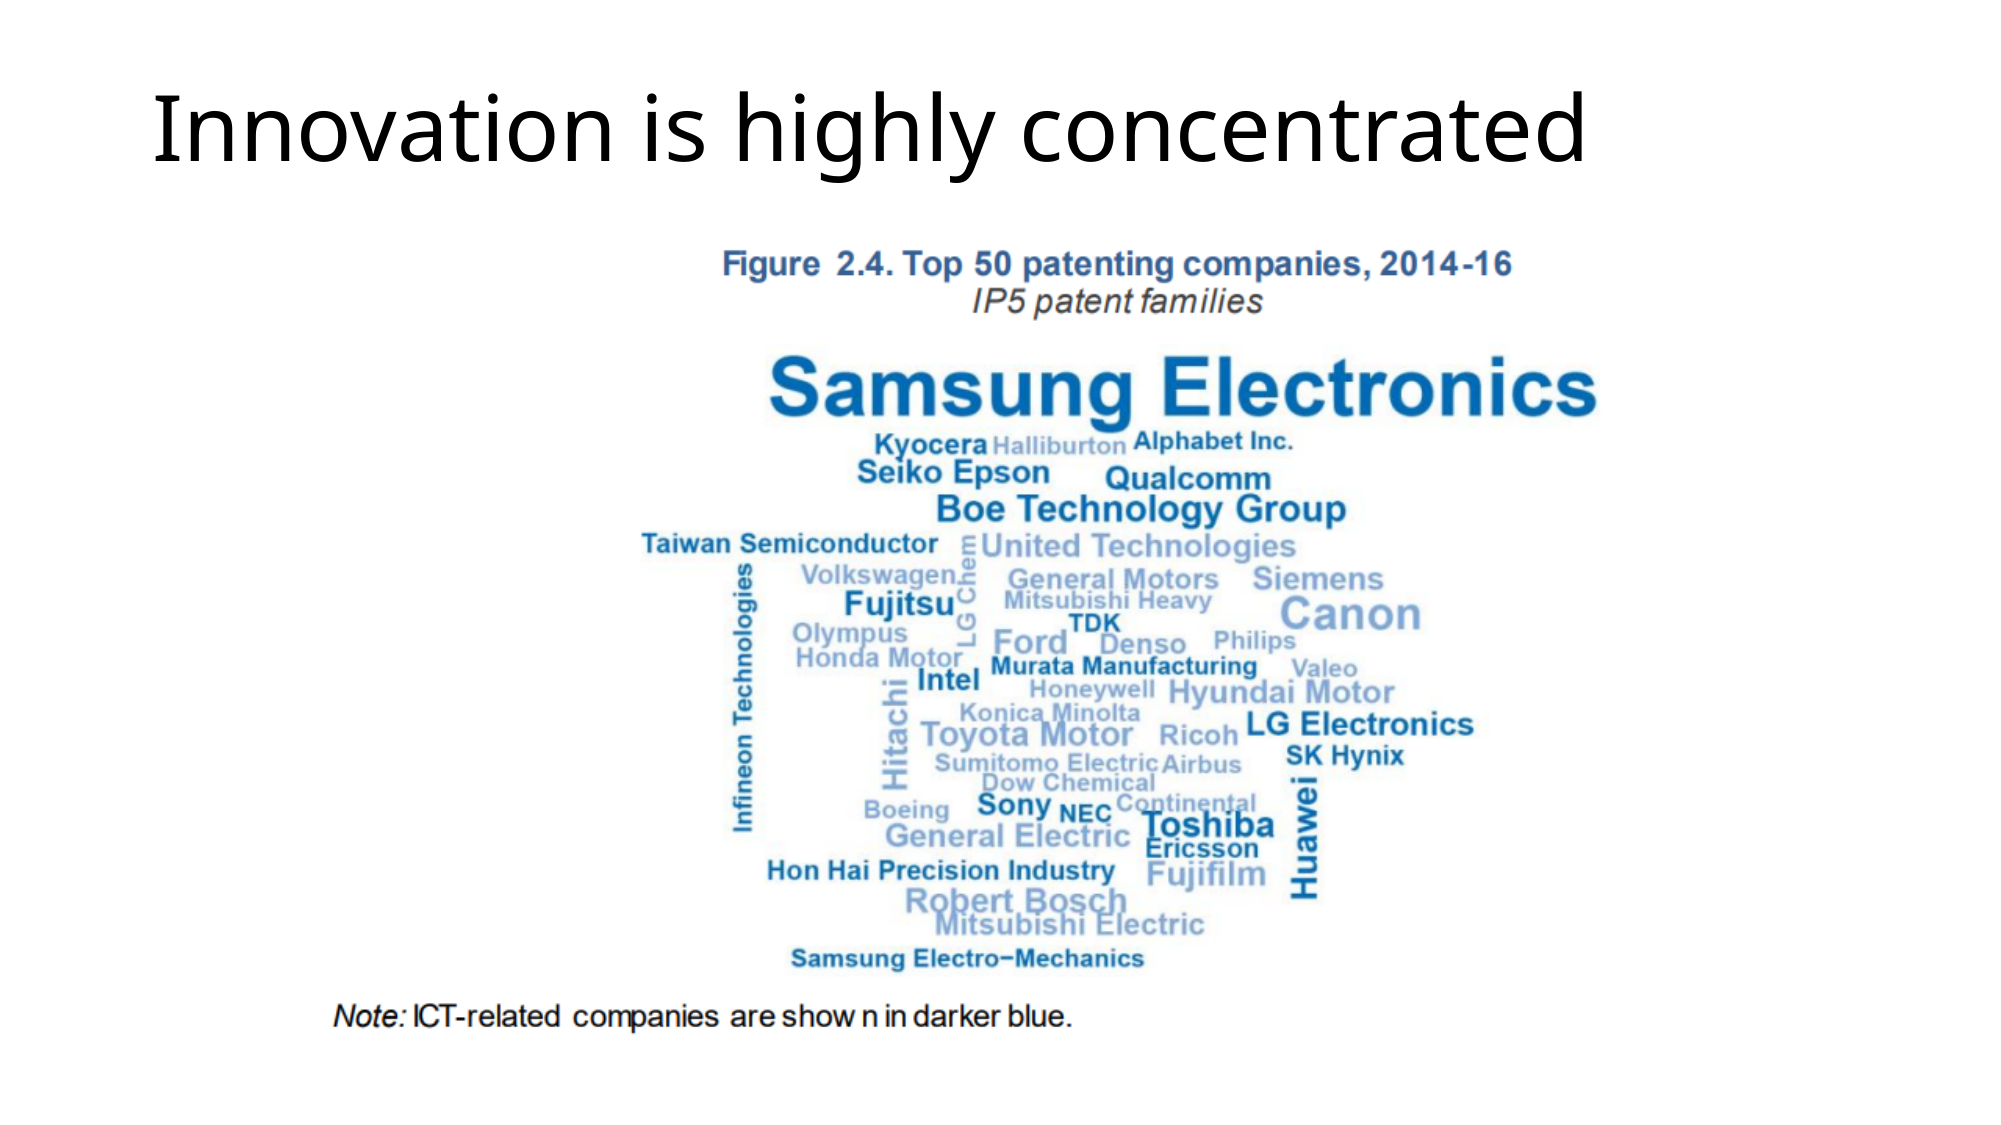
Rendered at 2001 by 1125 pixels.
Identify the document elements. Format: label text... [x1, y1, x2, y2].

picture [274, 227, 1666, 1049]
text_box Innovation is highly concentrated [137, 23, 1863, 241]
